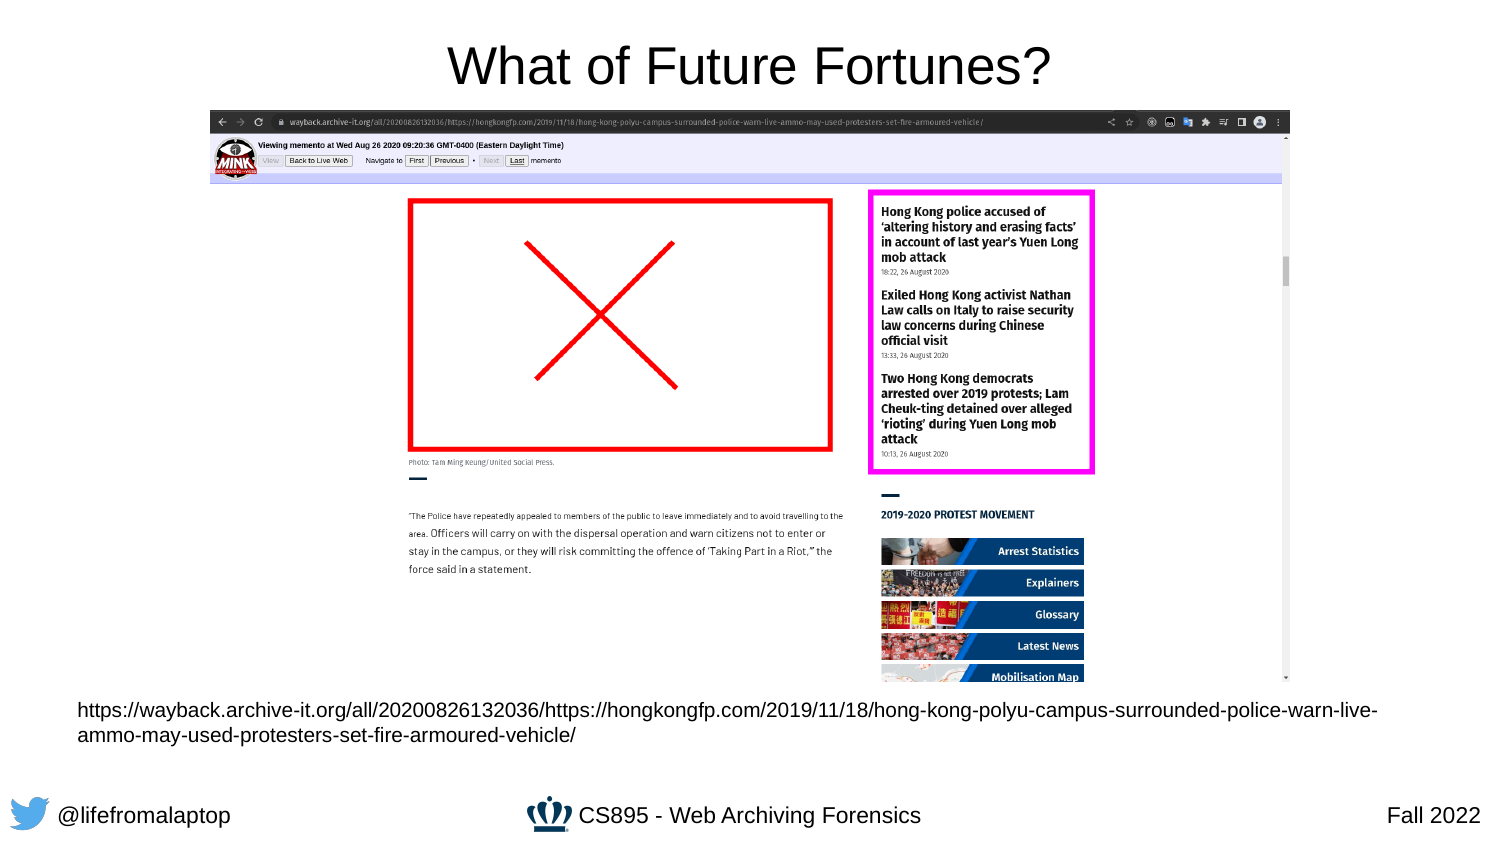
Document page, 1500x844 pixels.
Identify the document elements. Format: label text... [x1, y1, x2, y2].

text_box CS895 - Web Archiving Forensics [390, 785, 1110, 844]
picture [0, 784, 60, 844]
picture [210, 110, 1290, 682]
title What of Future Fortunes? [51, 16, 1449, 111]
text_box Fall 2022 [1368, 785, 1500, 844]
picture [526, 796, 572, 833]
text_box @lifefromalaptop [61, 785, 247, 844]
text_box https://wayback.archive-it.org/all/20200826132036/https://hongkongfp.com/2019/11/18/hong-kong-polyu-campus-surrounded-police-warn-live-ammo-may-used-protesters-set-fire-armoured-vehicle/ [62, 681, 1438, 762]
